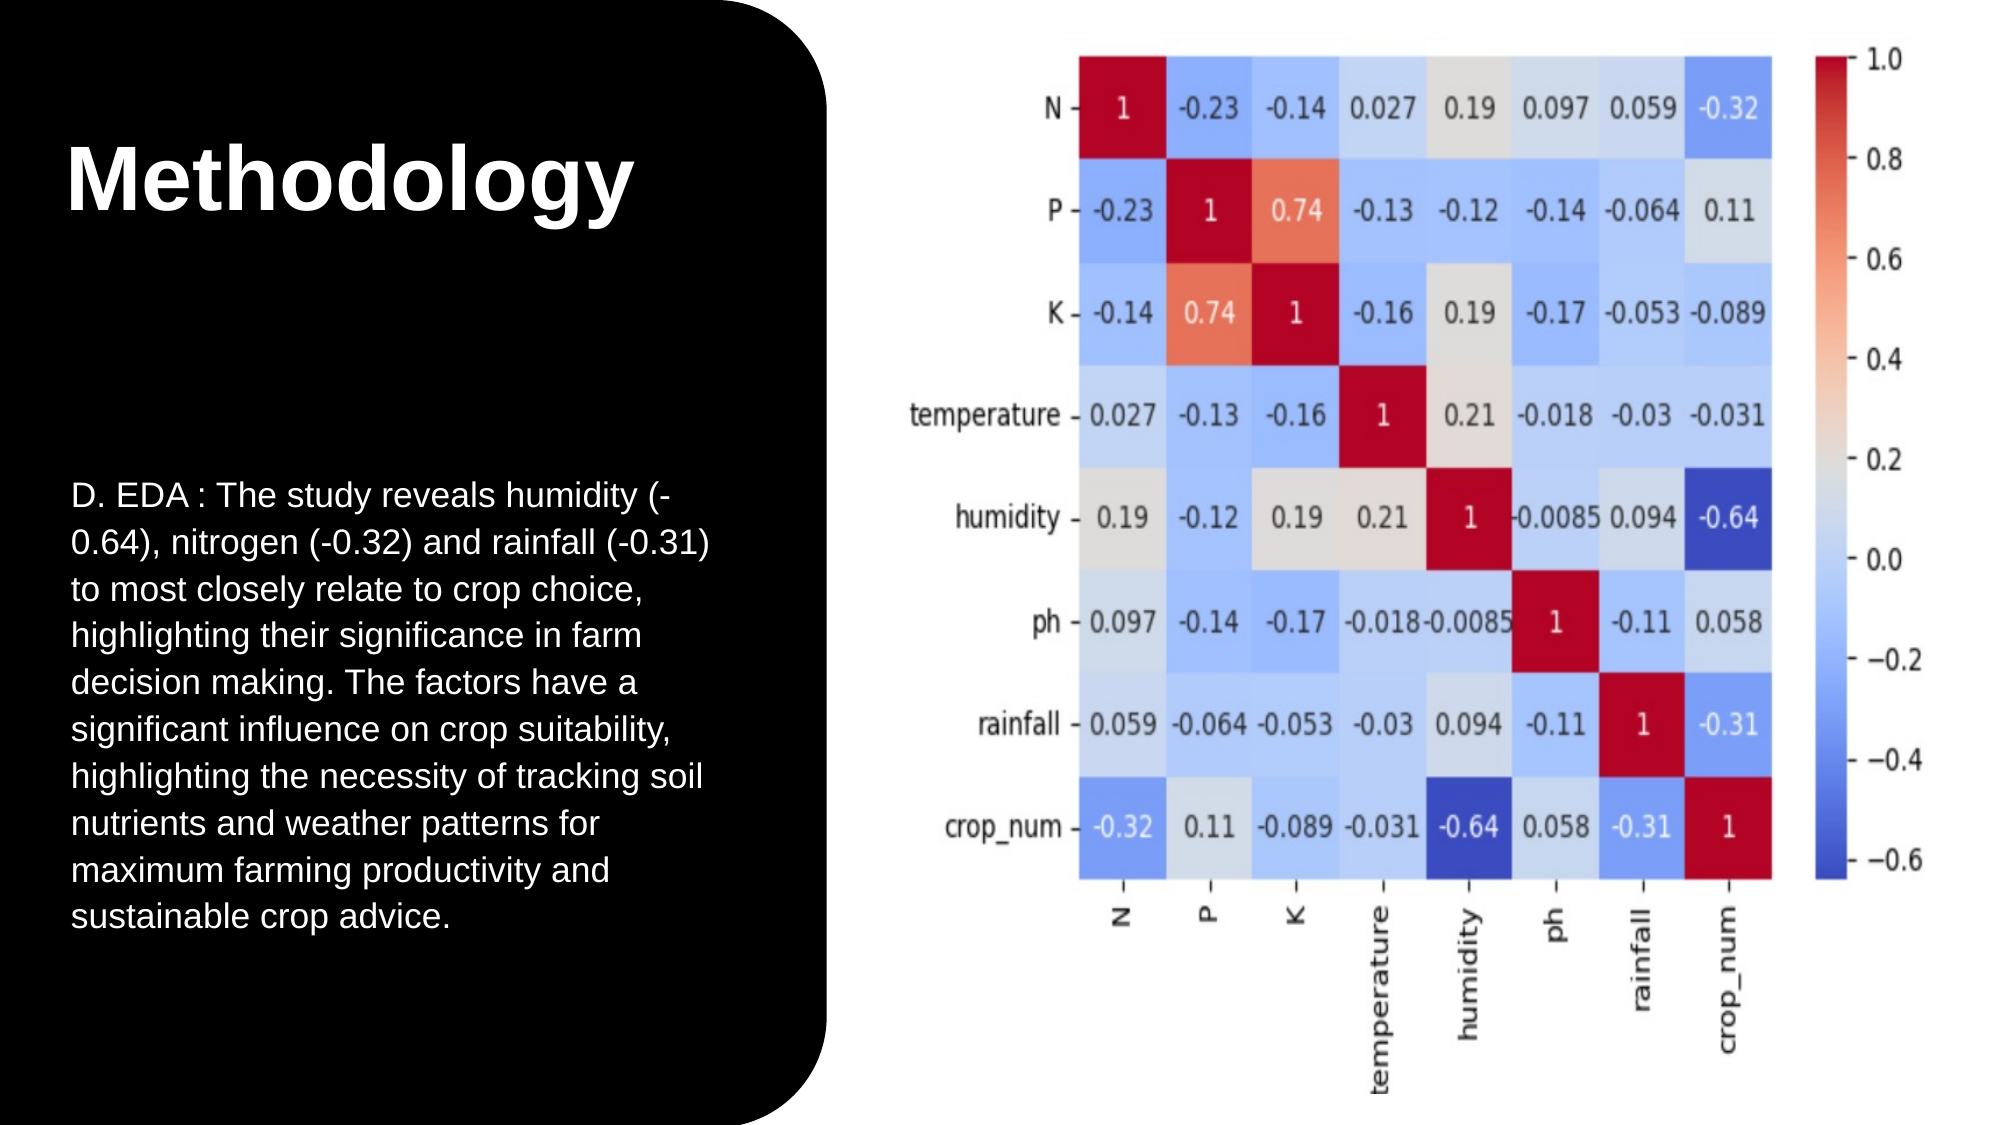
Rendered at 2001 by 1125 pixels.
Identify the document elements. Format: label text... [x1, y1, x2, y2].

list D. EDA : The study reveals humidity (-0.64), nitrogen (-0.32) and rainfall (-0.31) to most closely relate to crop choice, highlighting their significance in farm decision making. The factors have a significant influence on crop suitability, highlighting the necessity of tracking soil nutrients and weather patterns for maximum farming productivity and sustainable crop advice. [55, 460, 755, 1005]
text_box [0, 0, 827, 1125]
picture [882, 37, 1950, 1094]
text_box [731, 0, 2000, 1125]
title Methodology [50, 123, 749, 419]
